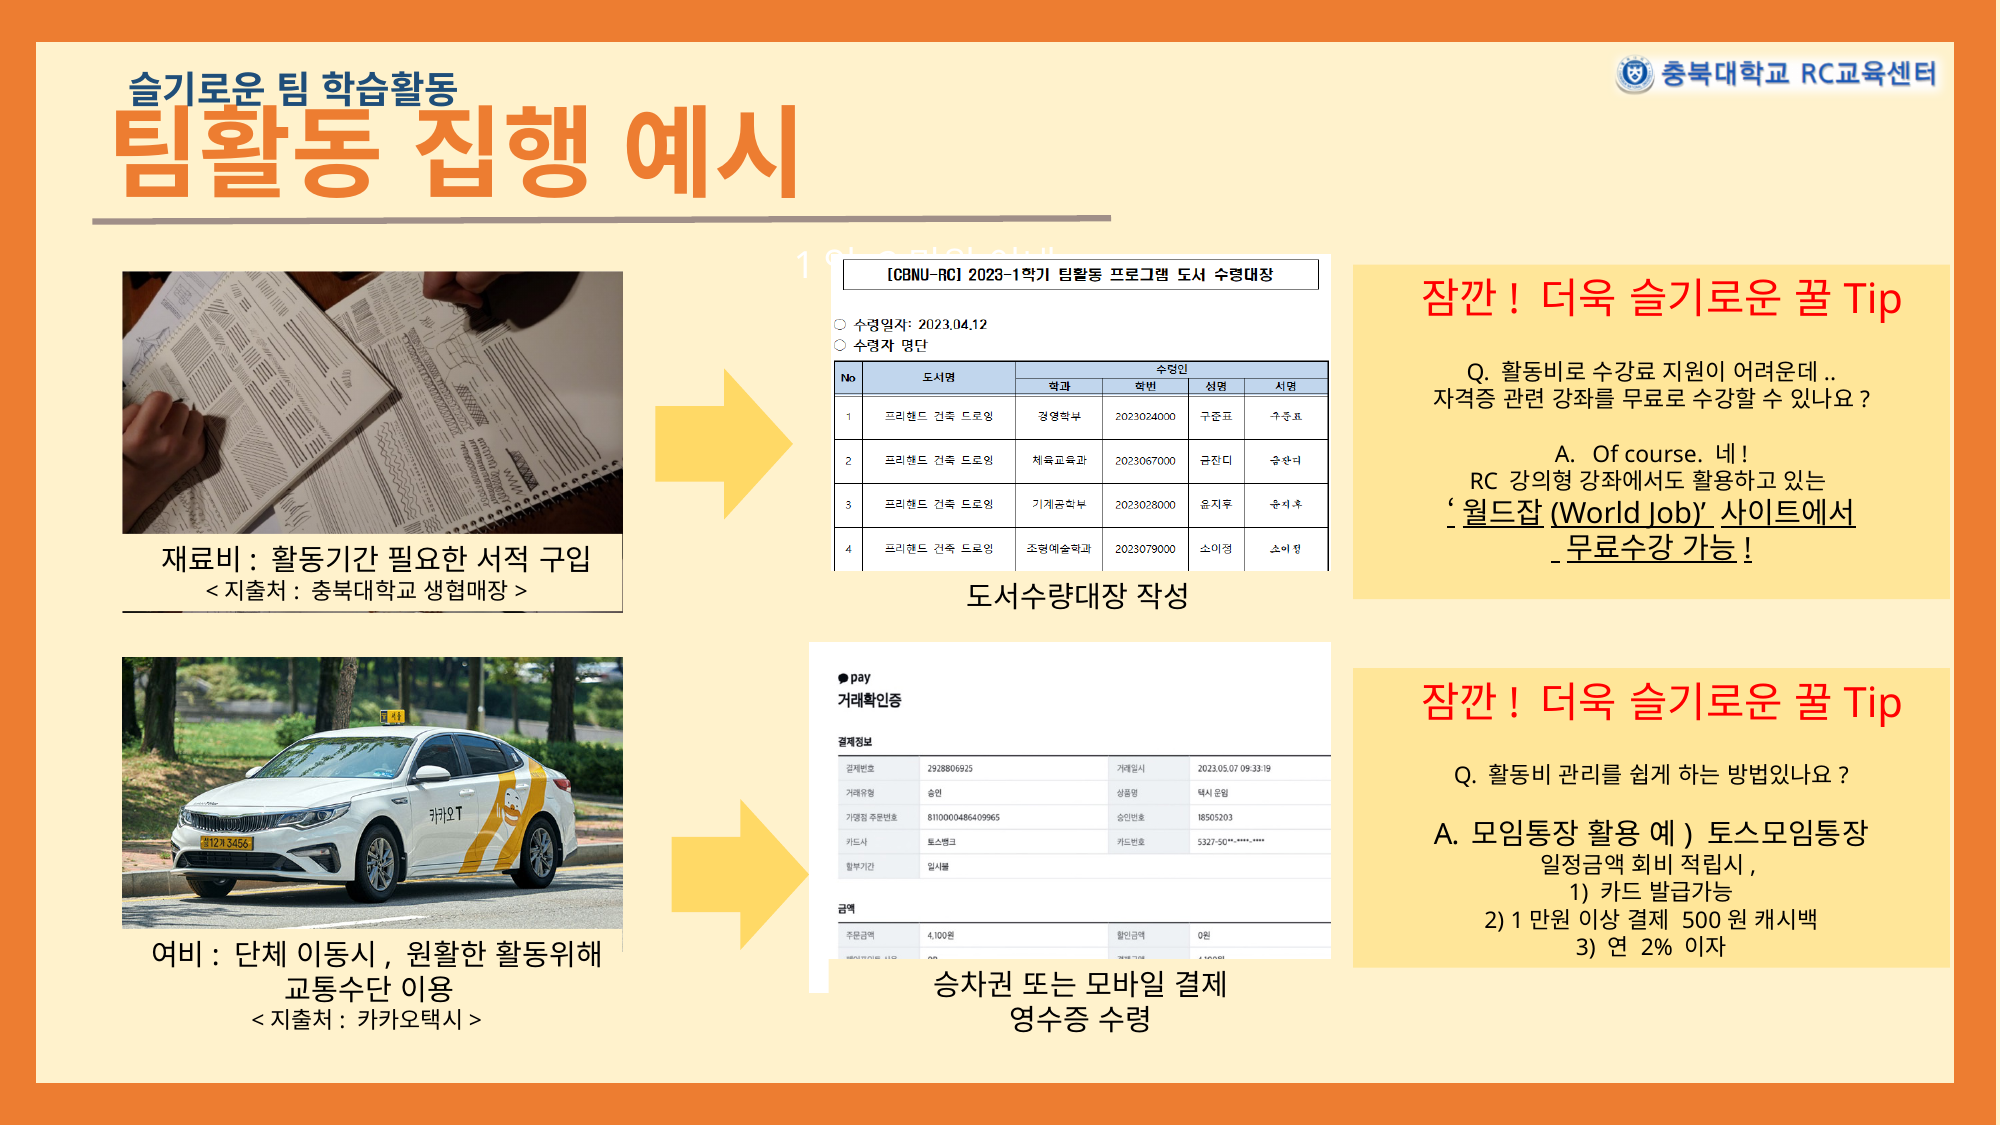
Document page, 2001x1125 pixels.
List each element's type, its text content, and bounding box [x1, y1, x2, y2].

text_box 1인 2만원 이내 [778, 233, 1072, 294]
text_box 여비: 단체 이동시, 원활한 활동위해 교통수단 이용 <지출처: 카카오택시> [117, 928, 623, 1041]
text_box [387, 75, 412, 96]
text_box [800, 164, 2000, 240]
text_box [0, 0, 1994, 75]
text_box 팀활동 집행 예시 [92, 81, 1389, 217]
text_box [825, 254, 1332, 622]
picture [809, 642, 1331, 993]
text_box 슬기로운 팀 학습활동 [113, 75, 412, 119]
text_box 승차권 또는 모바일 결제 영수증 수령 [828, 959, 1334, 1044]
text_box [654, 365, 795, 523]
text_box [14, 75, 1976, 1105]
text_box 잠깐! 더욱 슬기로운 꿀Tip Q. 활동비 관리를 쉽게 하는 방법있나요? 모임통장 활용 예) 토스모임통장 일정금액 회비 적립시, 1) 카드 발급가능 2) 1만원 이상 결제 500원 캐시백 3) 연 2% 이자 [1353, 668, 1950, 968]
text_box [670, 796, 809, 953]
text_box [1994, 20, 2000, 45]
picture [1607, 48, 1950, 102]
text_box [117, 271, 623, 613]
text_box 잠깐! 더욱 슬기로운 꿀Tip Q. 활동비로 수강료 지원이 어려운데.. 자격증 관련 강좌를 무료로 수강할 수 있나요? Of course. 네! RC 강의형 강좌에서도 활용하고 있는 ‘월드잡(World Job)’ 사이트에서 무료수강 가능! [1353, 264, 1950, 600]
text_box [412, 45, 2000, 121]
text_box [92, 218, 1112, 222]
picture [122, 657, 623, 952]
